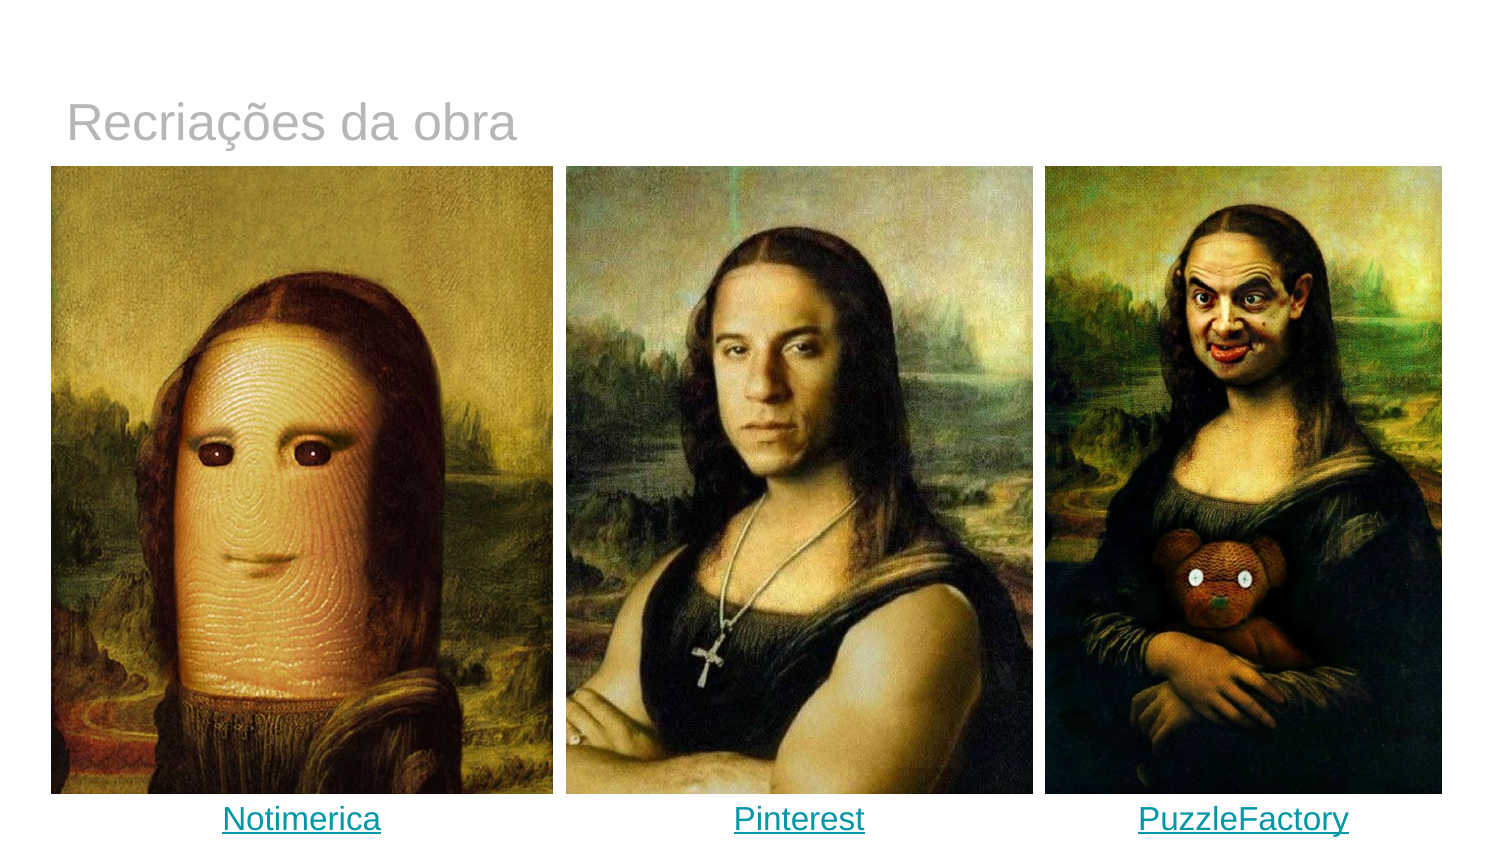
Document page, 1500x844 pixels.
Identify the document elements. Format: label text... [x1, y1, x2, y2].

text_box PuzzleFactory [967, 782, 1500, 844]
text_box Notimerica [25, 782, 523, 844]
picture [50, 166, 553, 794]
title Recriações da obra [51, 72, 1449, 167]
picture [1045, 166, 1442, 794]
text_box Pinterest [523, 782, 967, 844]
picture [566, 166, 1033, 794]
